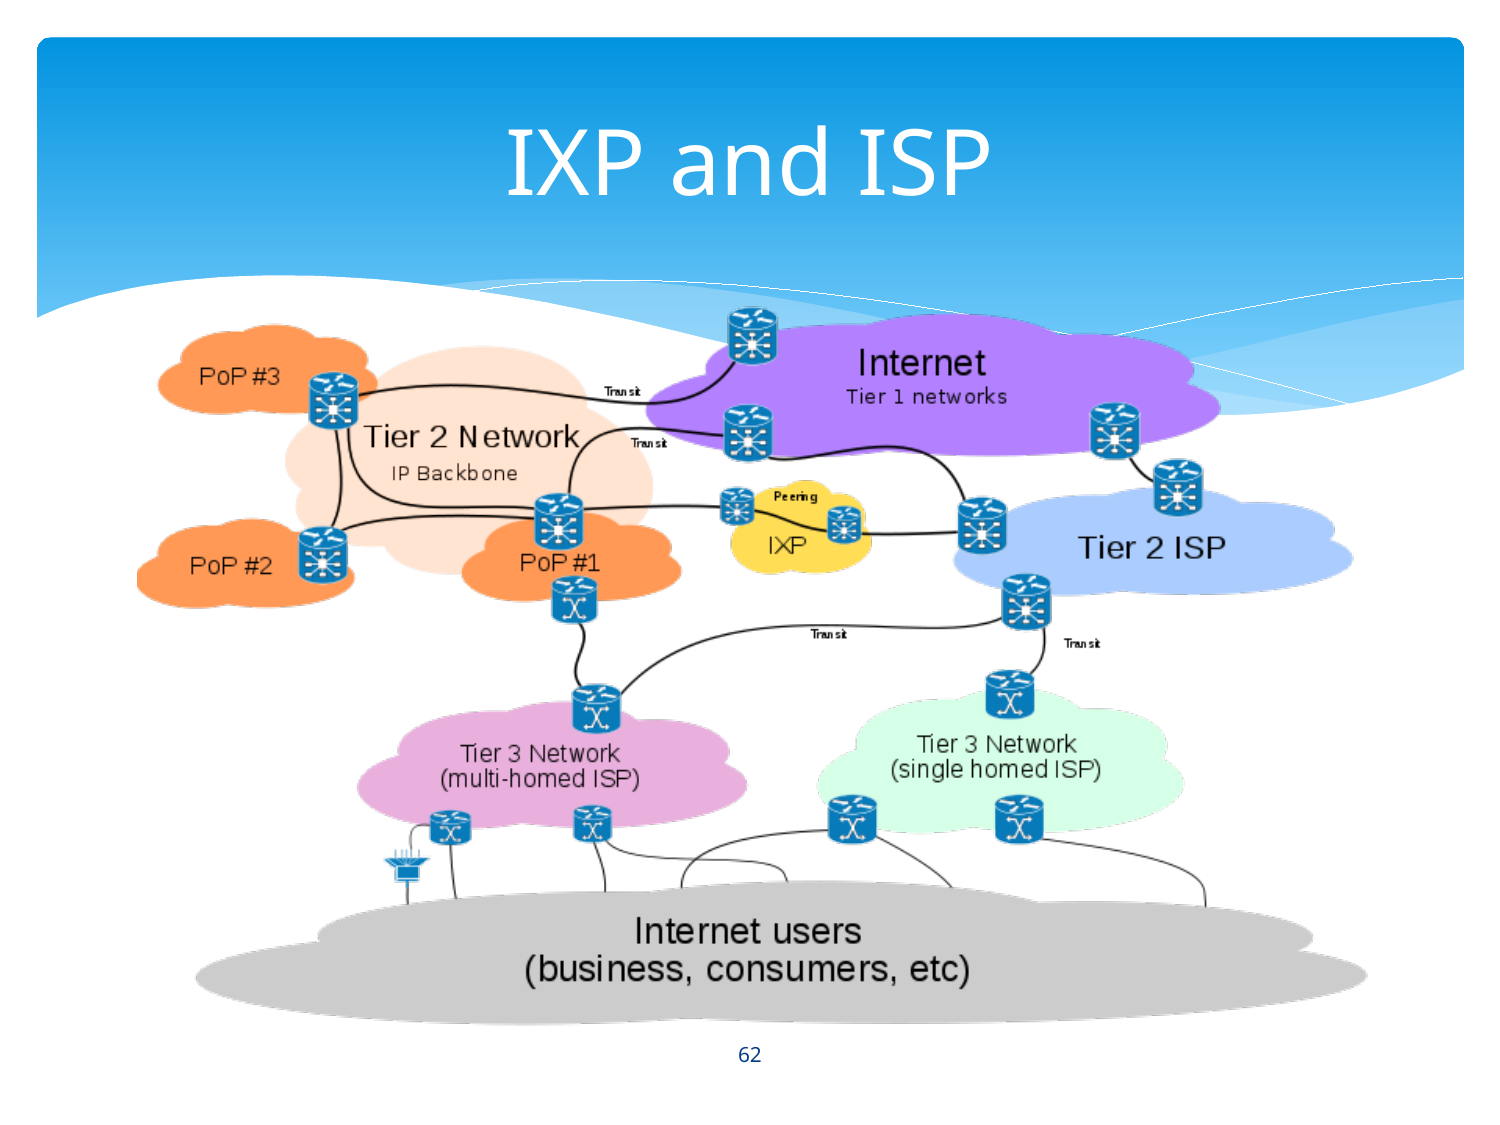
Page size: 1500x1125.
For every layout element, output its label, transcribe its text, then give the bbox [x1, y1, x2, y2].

title IXP and ISP [75, 55, 1425, 261]
slide_number 62 [654, 1040, 846, 1086]
picture [137, 299, 1388, 1030]
